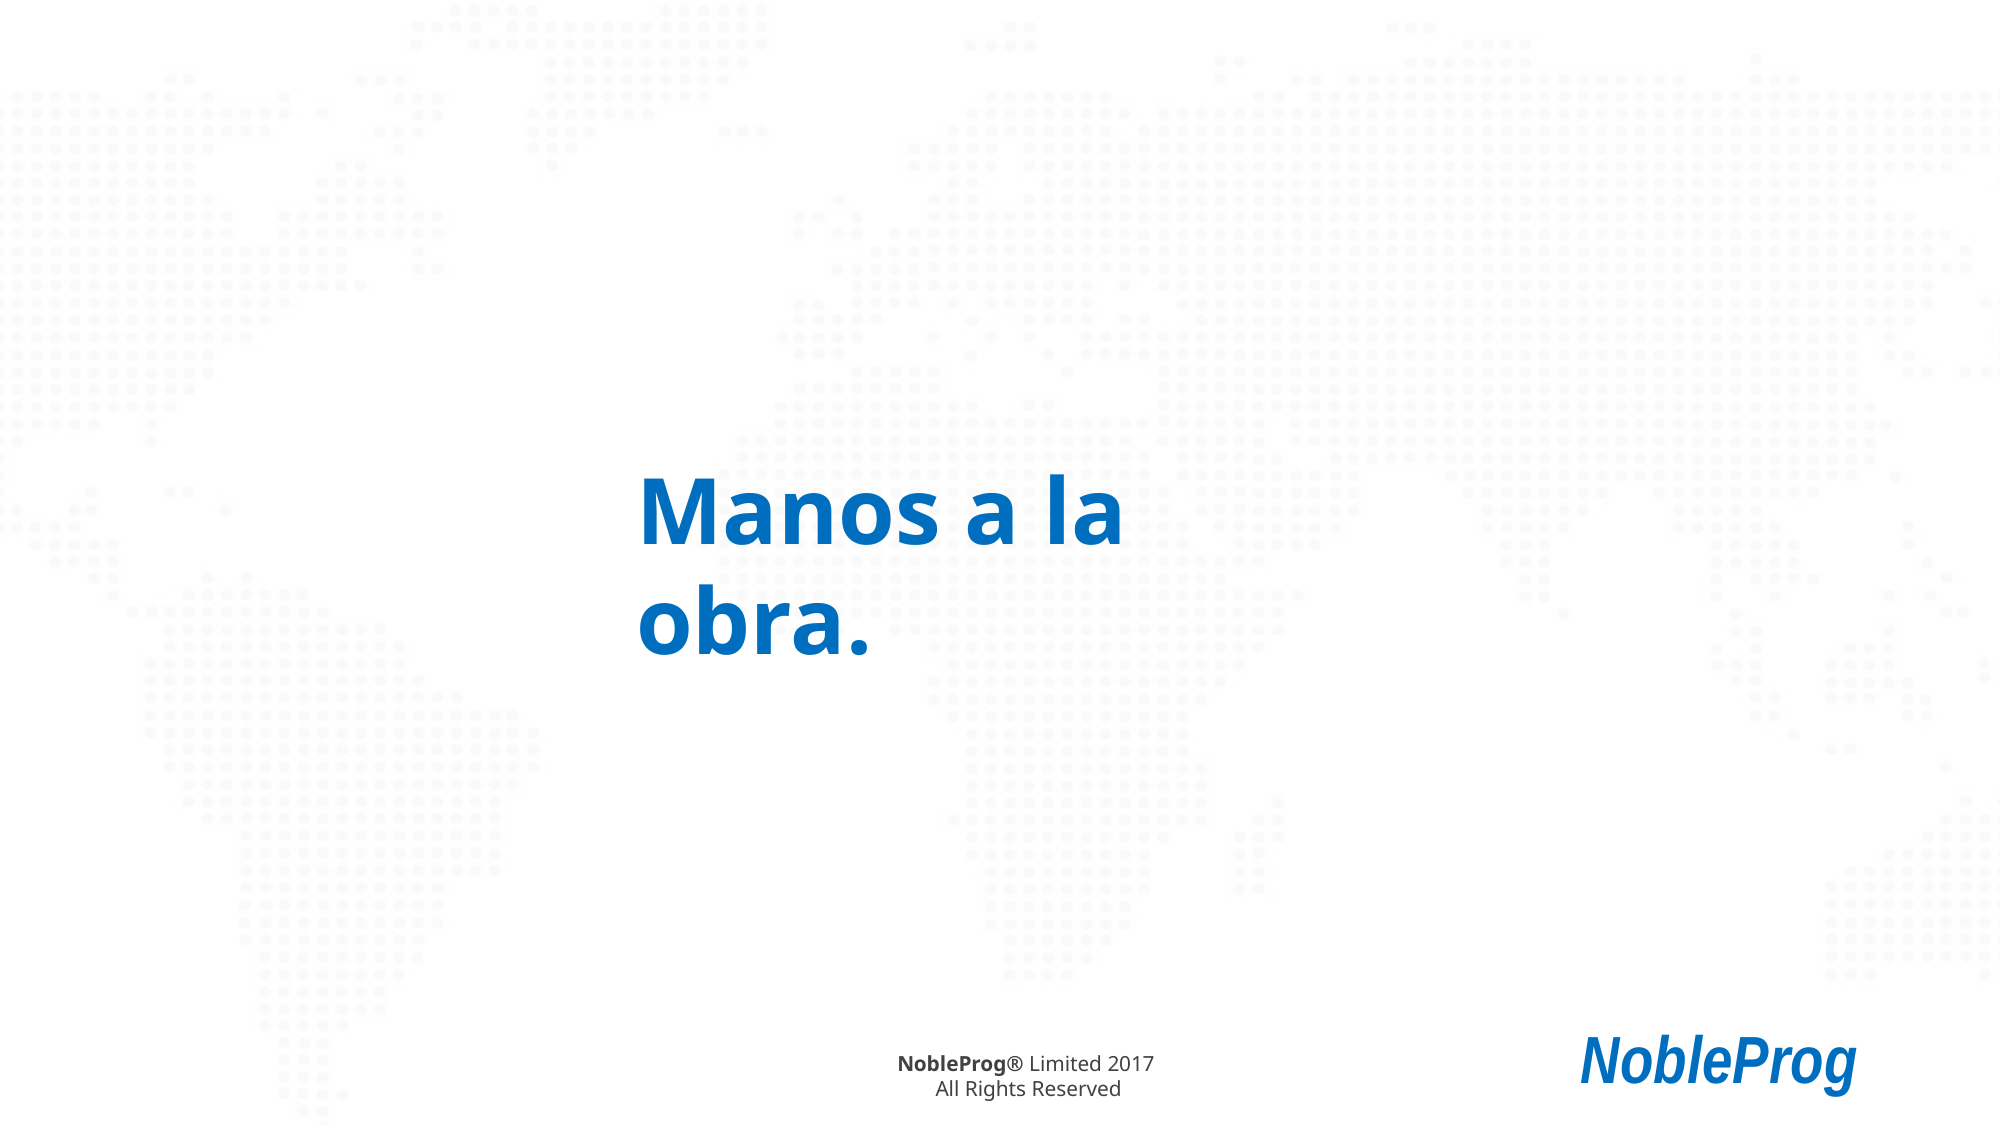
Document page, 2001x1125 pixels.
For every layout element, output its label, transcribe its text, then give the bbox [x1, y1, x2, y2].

title Manos a la obra. [621, 453, 1379, 672]
